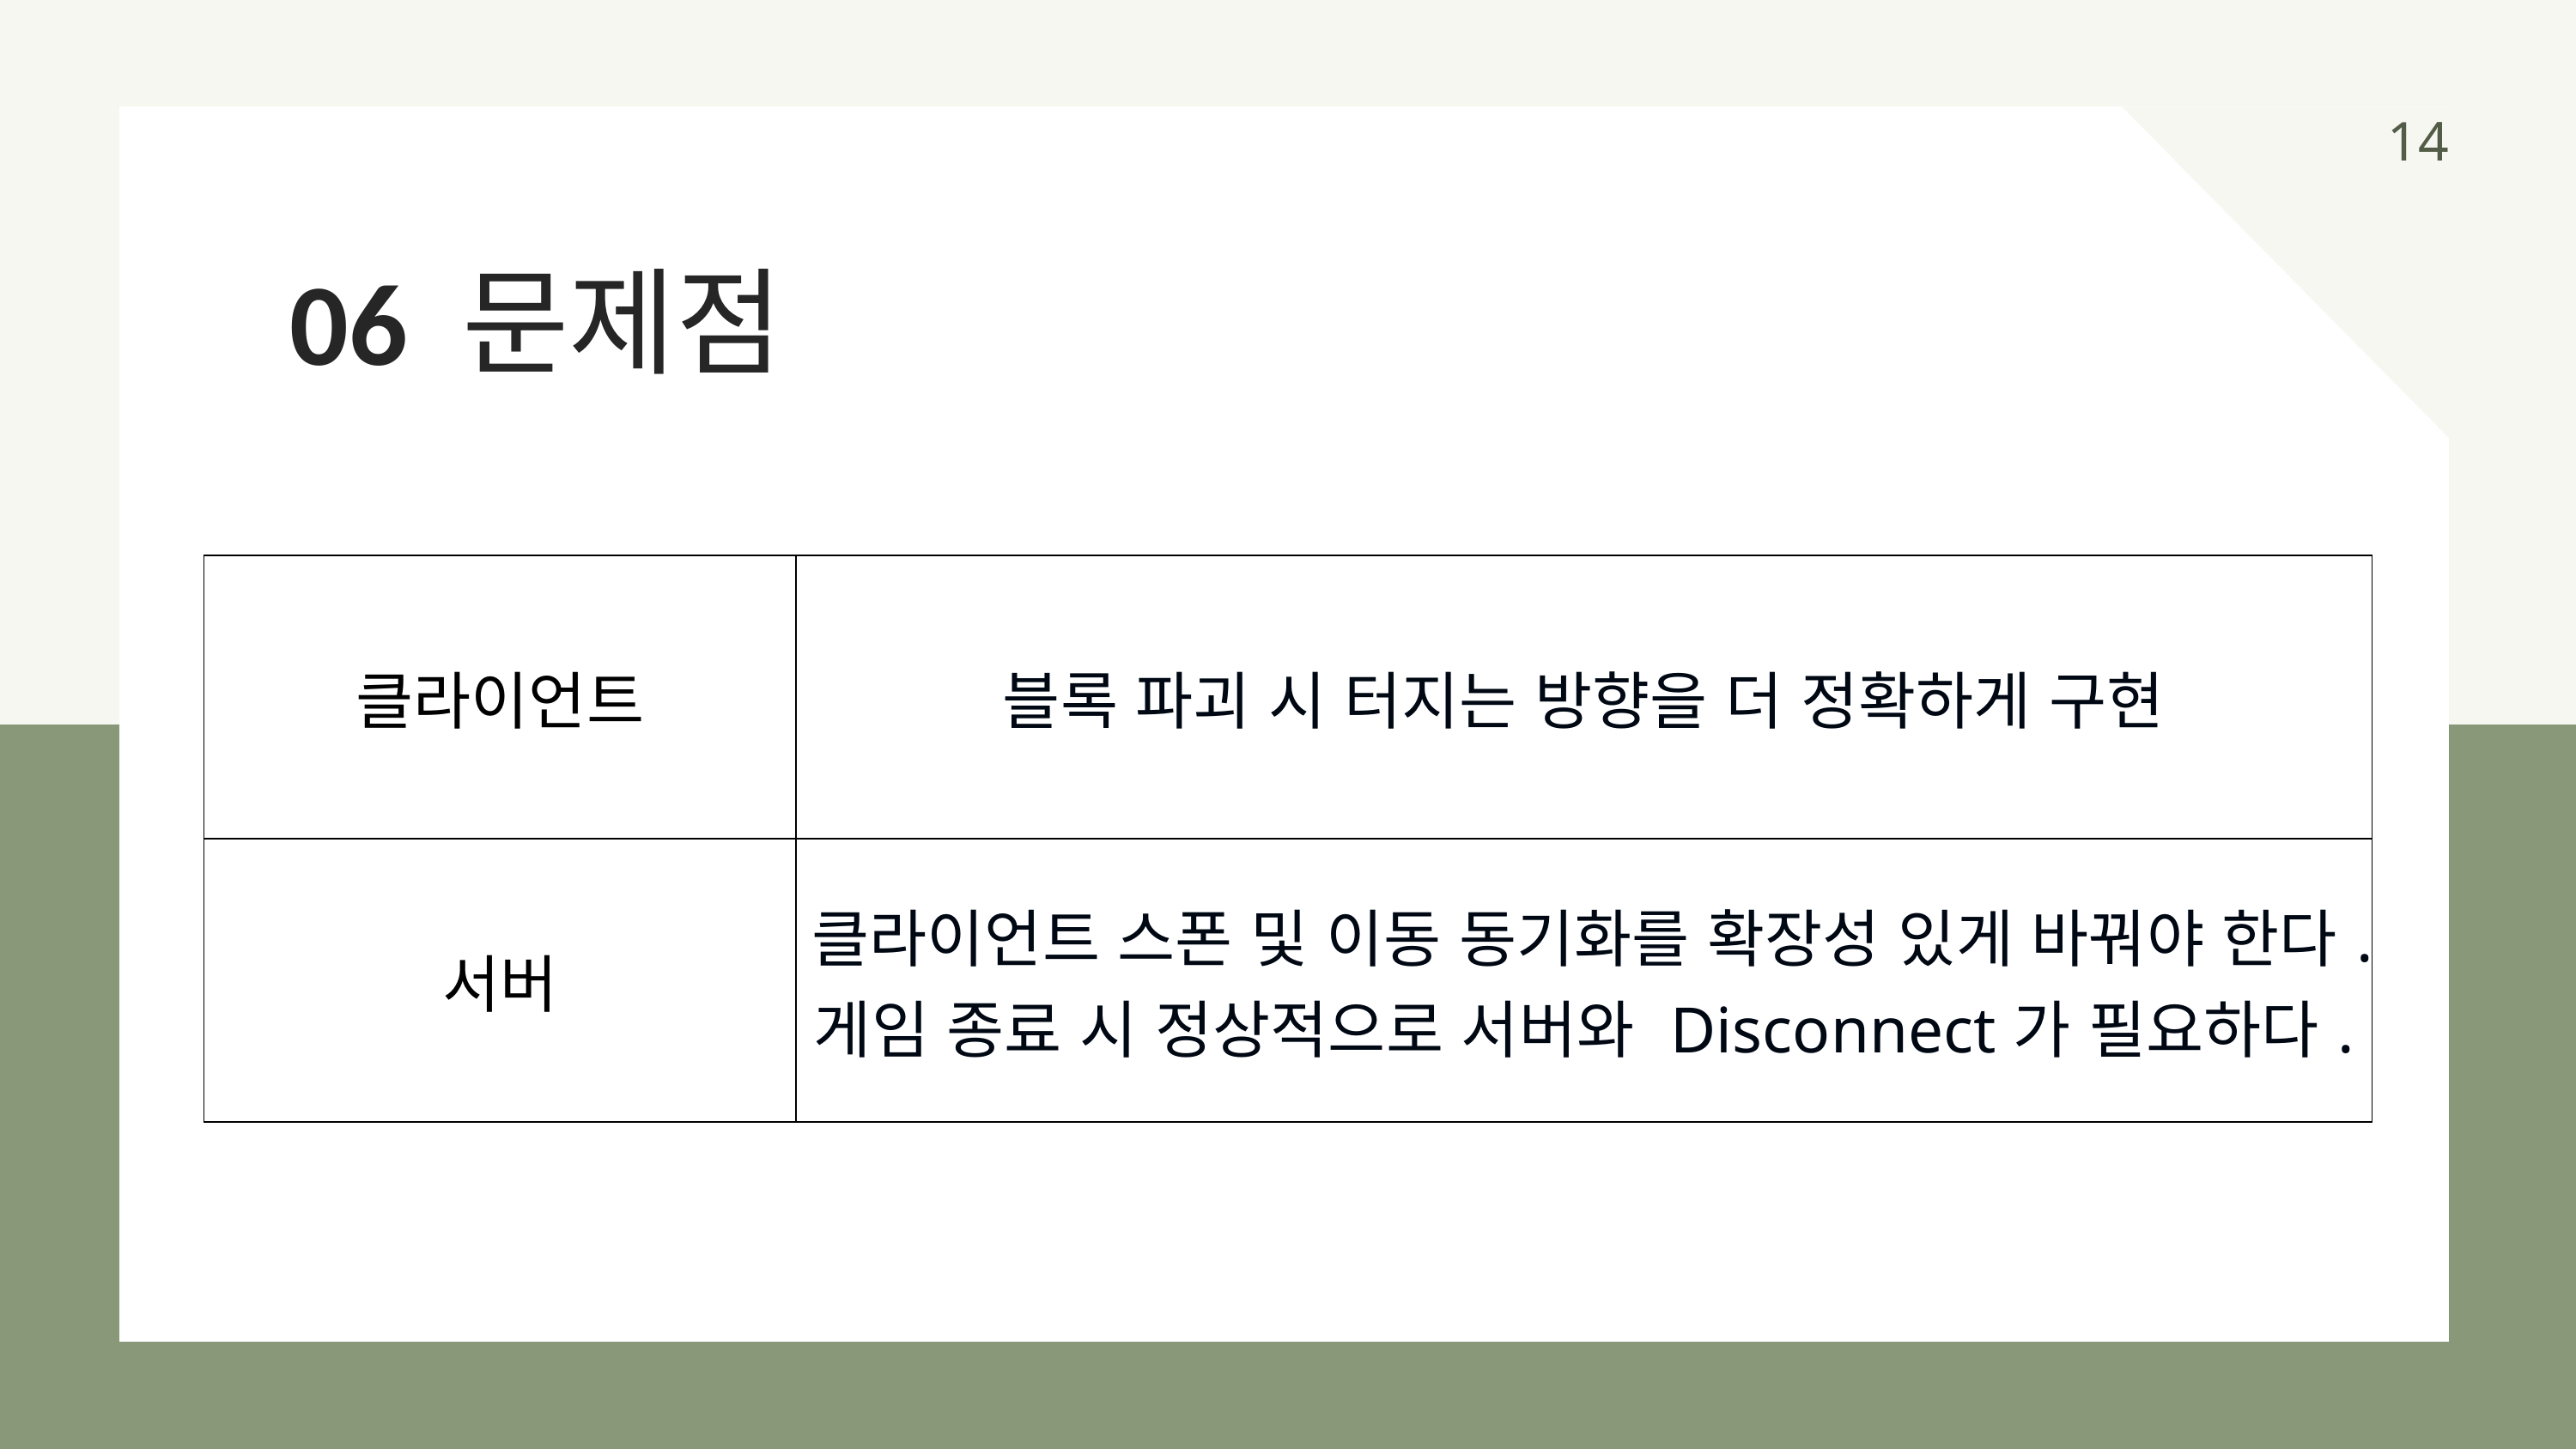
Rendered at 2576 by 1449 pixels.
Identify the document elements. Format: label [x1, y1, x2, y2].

text_box [119, 106, 2450, 1343]
text_box [0, 724, 2576, 1449]
